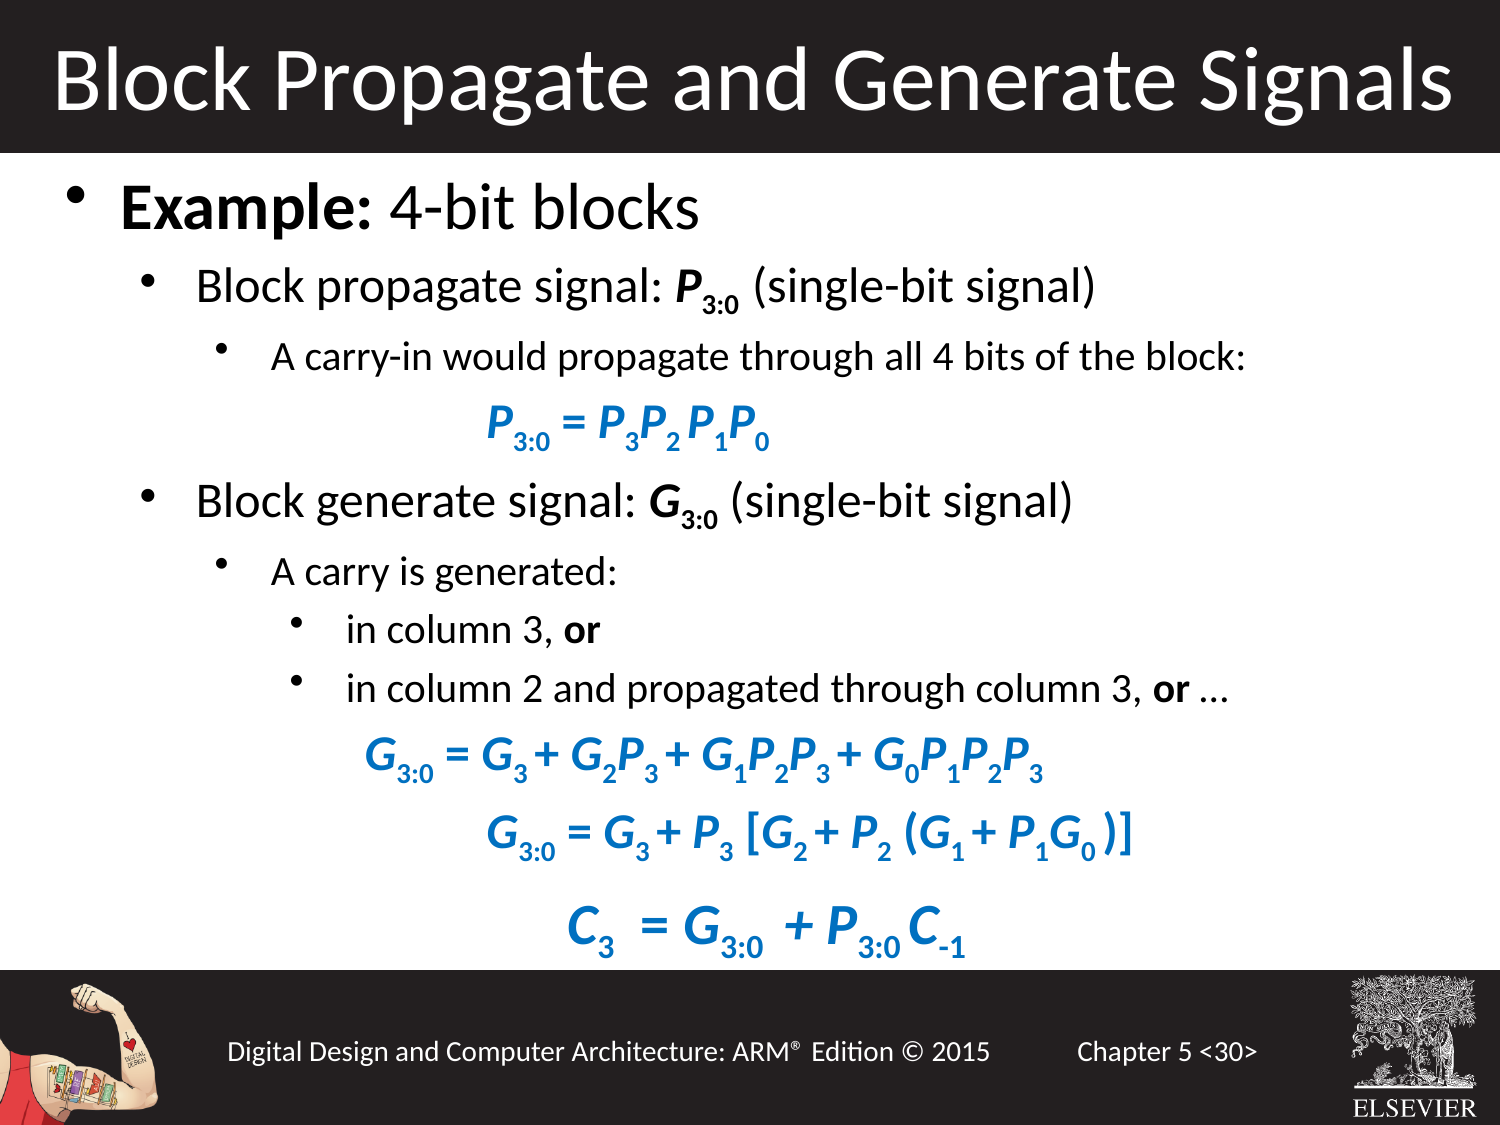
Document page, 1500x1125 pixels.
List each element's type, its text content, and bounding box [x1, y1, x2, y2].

picture [0, 979, 163, 1125]
text_box Block Propagate and Generate Signals [37, 11, 1488, 136]
picture [1350, 974, 1477, 1117]
text_box Example: 4-bit blocks Block propagate signal: P3:0 (single-bit signal) A carry-in would propagate through all 4 bits of the block: P3:0 = P3P2 P1P0 Block generate signal: G3:0 (single-bit signal) A carry is generated: in column 3, or in column 2 and propagated through column 3, or … G3:0 = G3 + G2P3 + G1P2P3 + G0P1P2P3 G3:0 = G3 + P3 [G2 + P2 (G1 + P1G0 )] [49, 155, 1413, 1006]
text_box C3 = G3:0 + P3:0 C-1 [477, 878, 981, 973]
